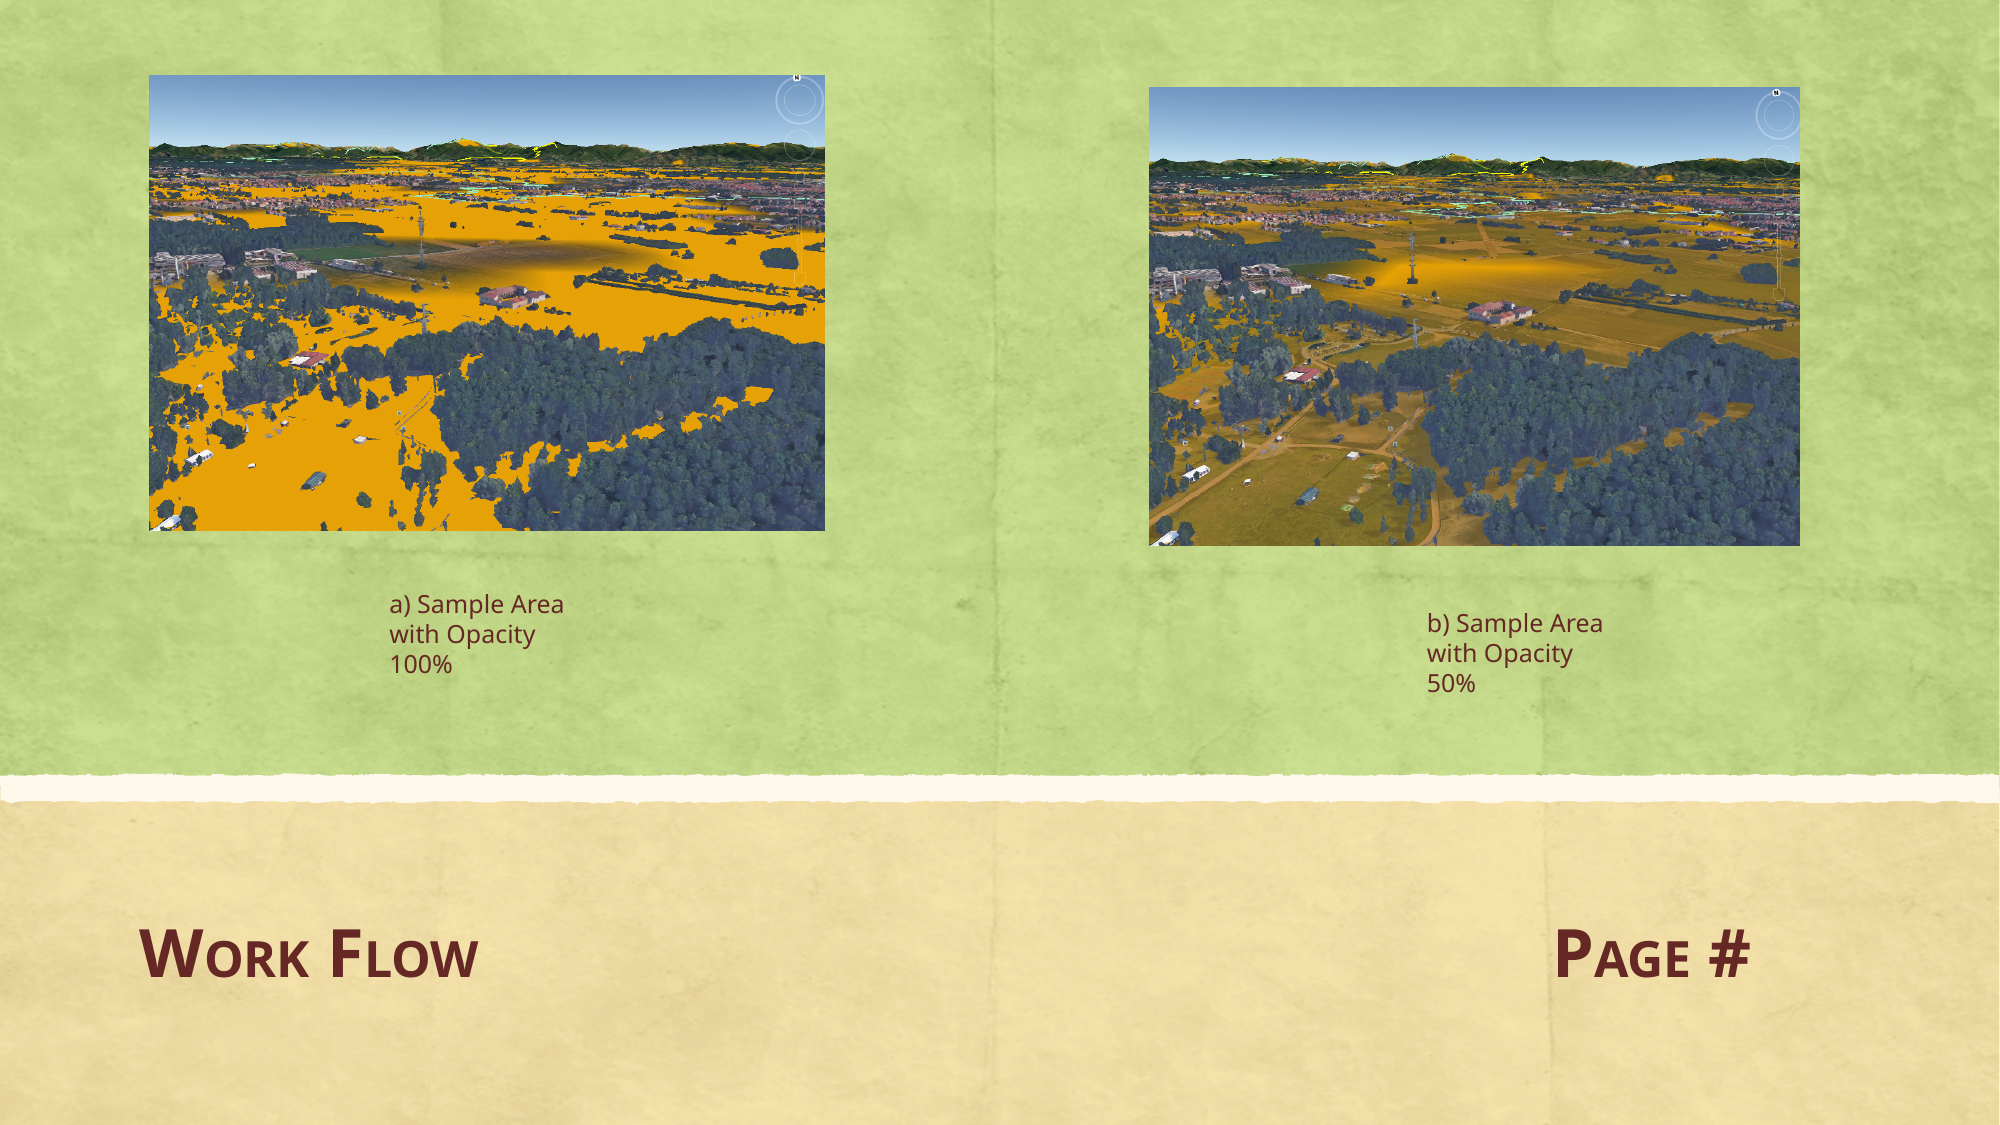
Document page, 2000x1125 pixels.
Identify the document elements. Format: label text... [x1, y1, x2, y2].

text_box PAGE # [1537, 912, 1975, 1088]
picture [149, 75, 825, 532]
text_box a) Sample Area with Opacity 100% [374, 581, 600, 686]
picture [1149, 87, 1800, 546]
text_box b) Sample Area with Opacity 50% [1412, 600, 1638, 705]
list WORK FLOW [124, 912, 563, 1088]
